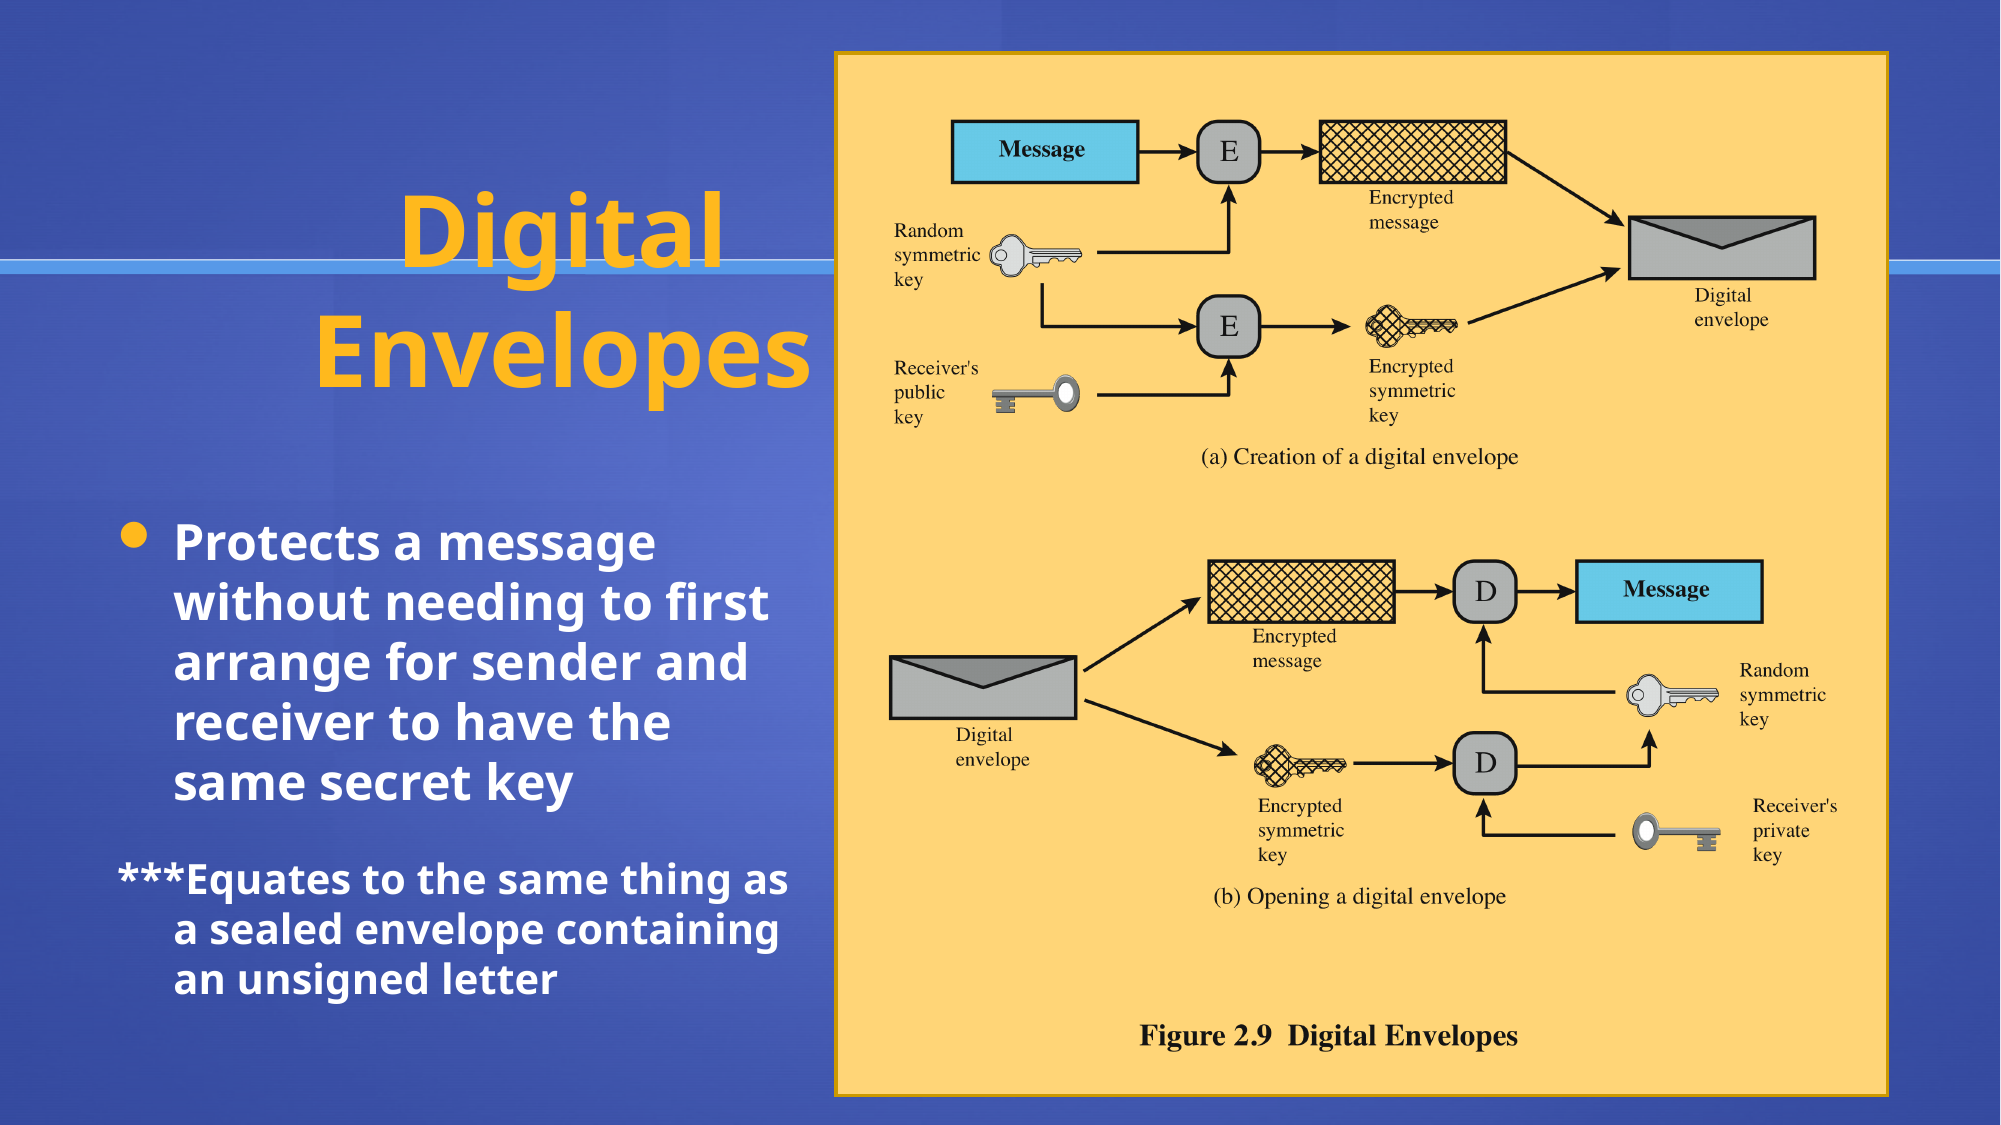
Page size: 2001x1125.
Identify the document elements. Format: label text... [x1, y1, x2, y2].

text_box Protects a message without needing to first arrange for sender and receiver to have the same secret key ***Equates to the same thing as a sealed envelope containing an unsigned letter [102, 503, 813, 1010]
picture [836, 53, 1887, 1096]
title Digital Envelopes [287, 37, 838, 538]
